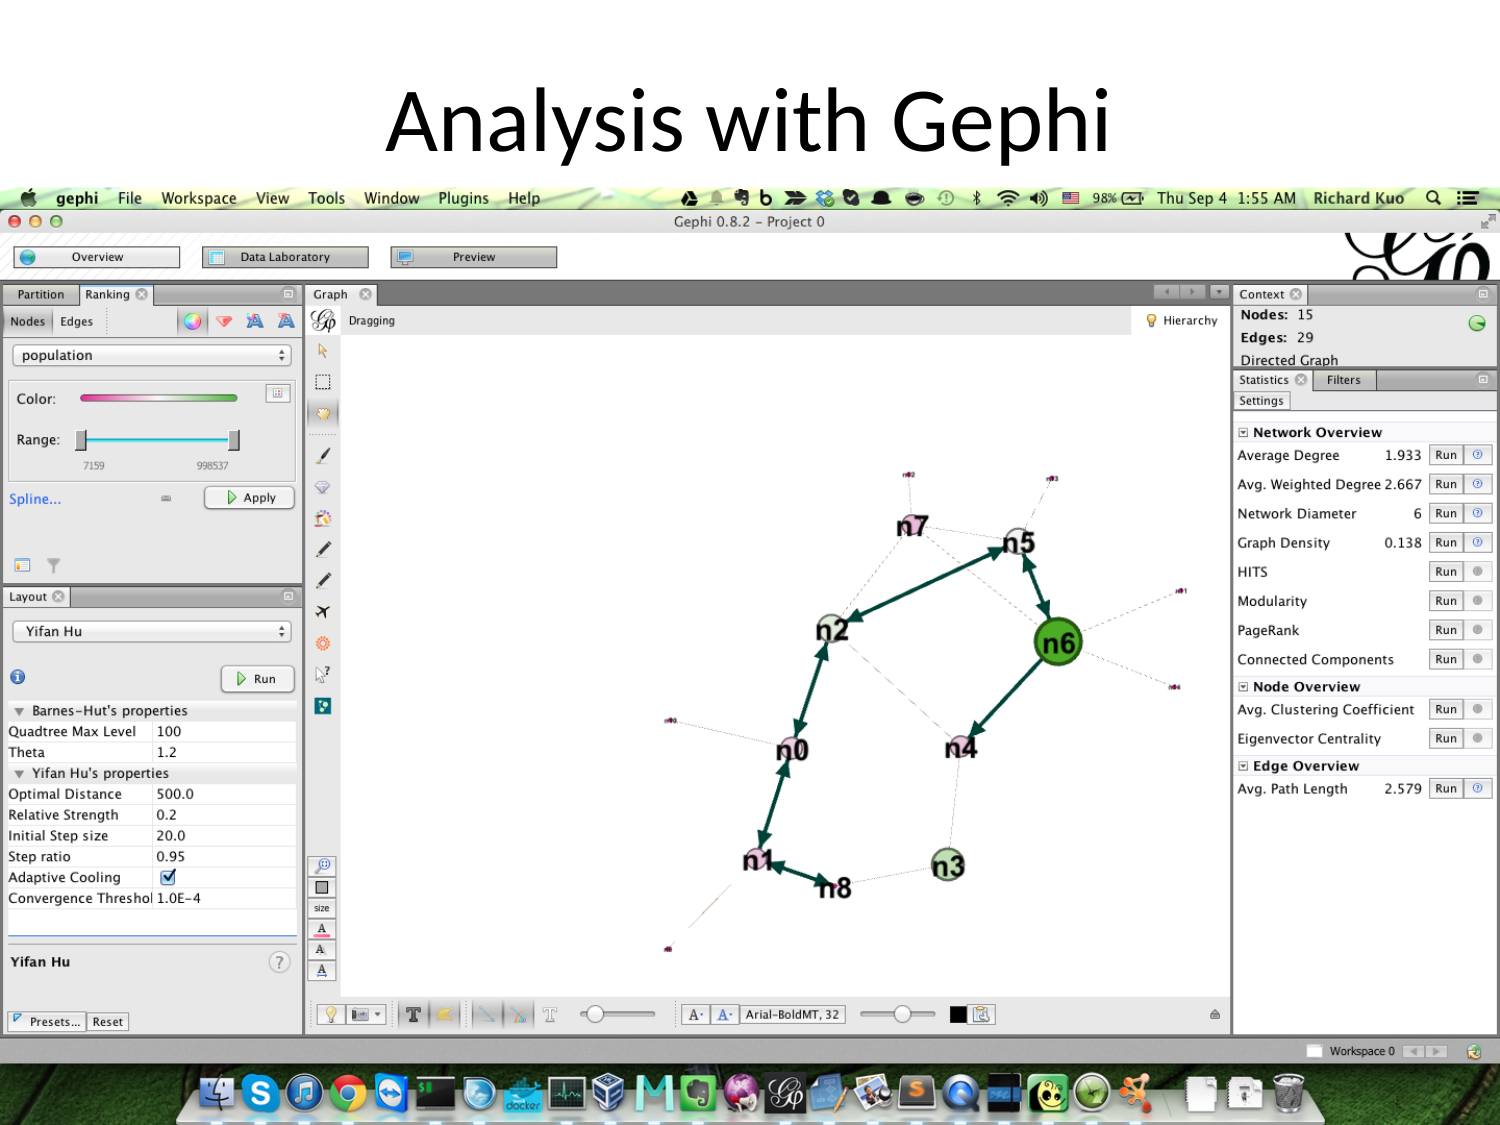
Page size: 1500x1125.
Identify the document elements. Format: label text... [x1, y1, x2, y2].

title Analysis with Gephi [75, 21, 1425, 185]
picture [0, 187, 1500, 1125]
